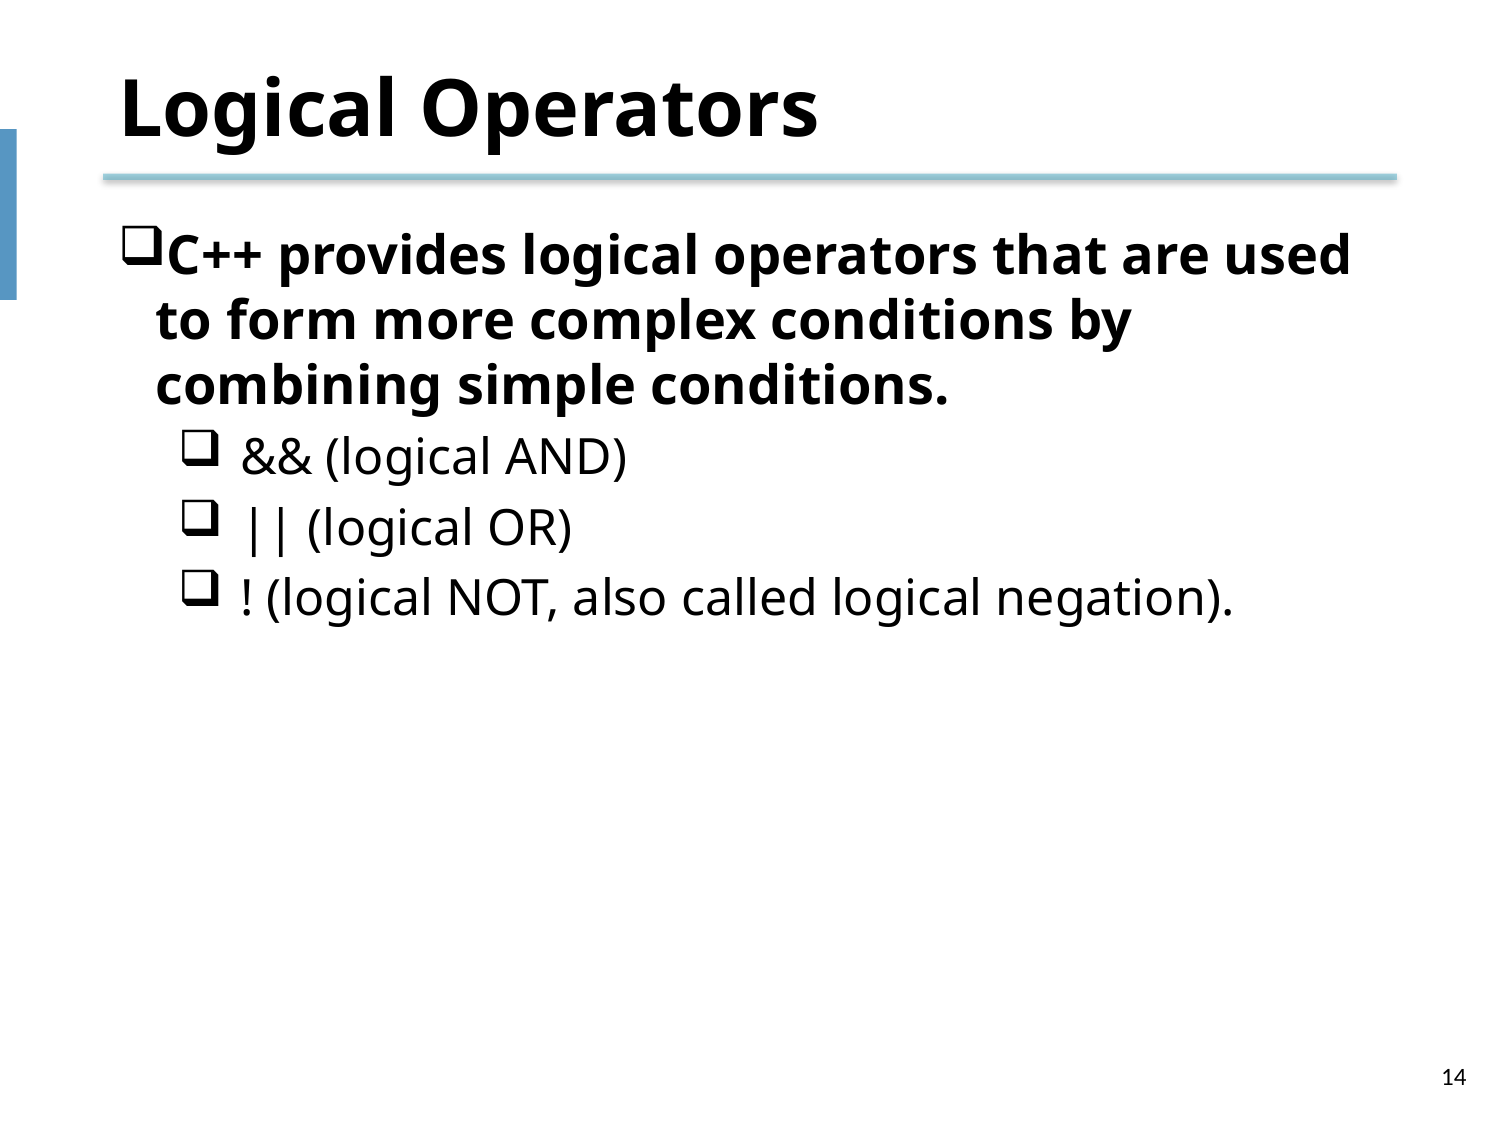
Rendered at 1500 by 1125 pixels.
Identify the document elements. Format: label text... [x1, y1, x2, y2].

slide_number 14 [1131, 1045, 1482, 1106]
title Logical Operators [103, 25, 1397, 185]
list C++ provides logical operators that are used to form more complex conditions by combining simple conditions. && (logical AND) || (logical OR) ! (logical NOT, also called logical negation). [103, 212, 1397, 977]
